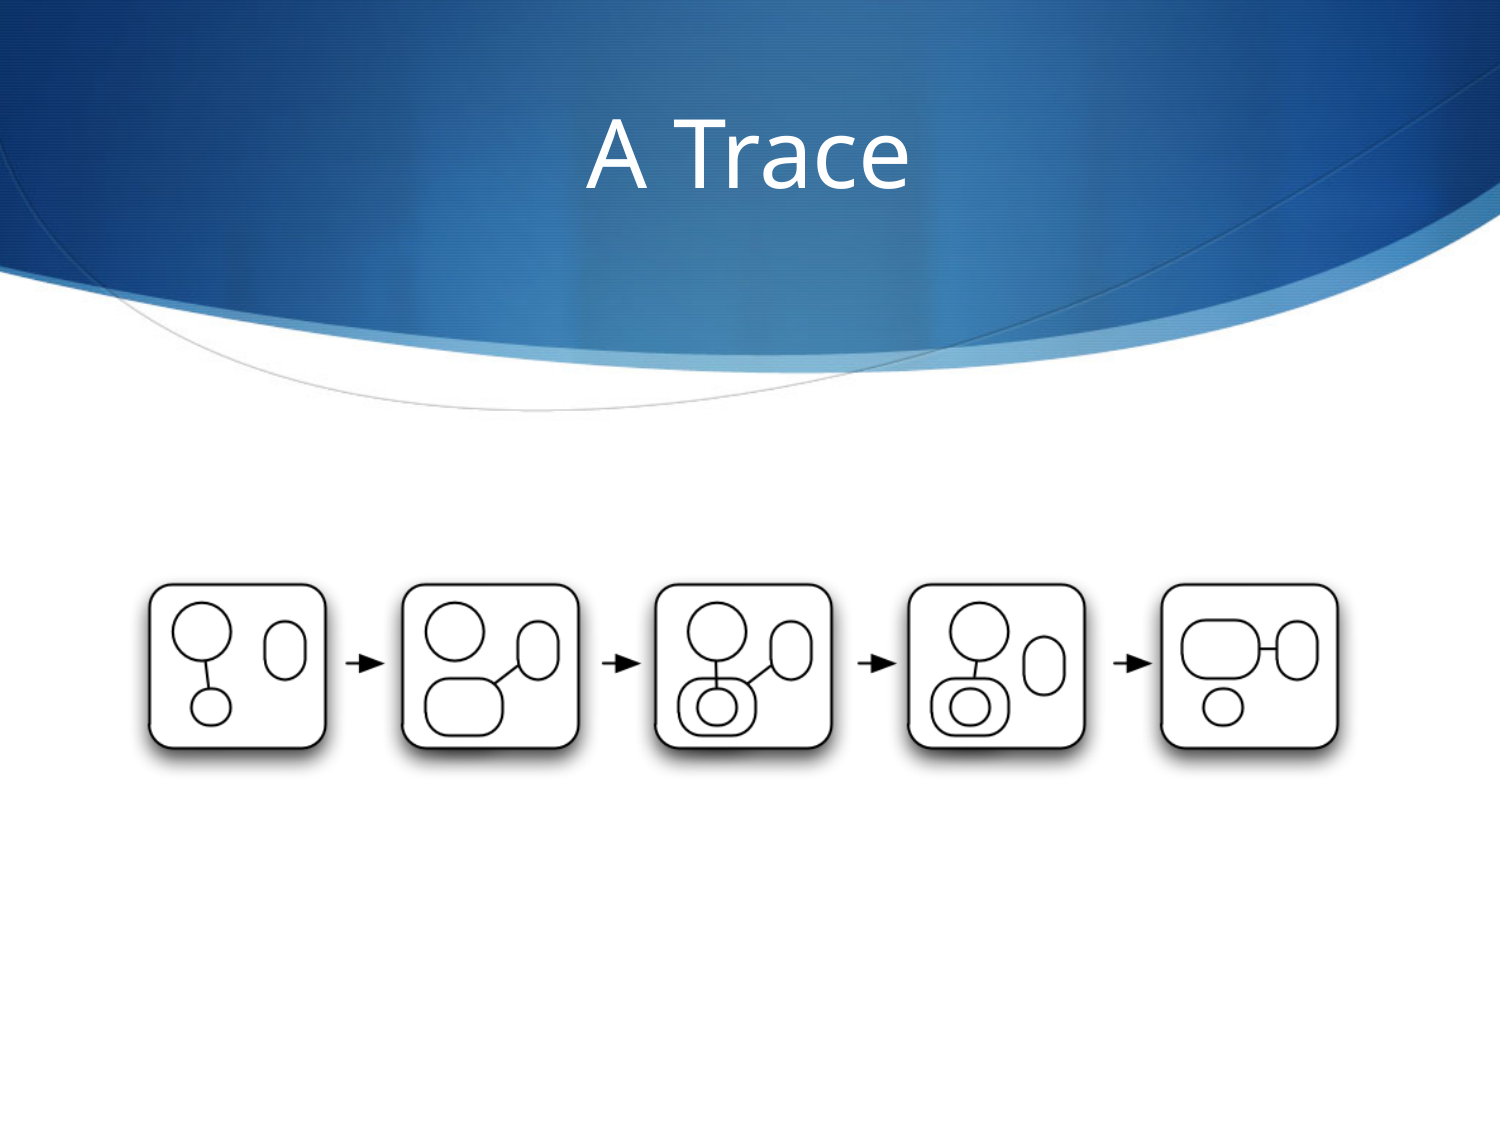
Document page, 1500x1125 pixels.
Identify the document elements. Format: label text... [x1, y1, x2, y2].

picture [0, 0, 1500, 1125]
title A Trace [75, 56, 1425, 245]
